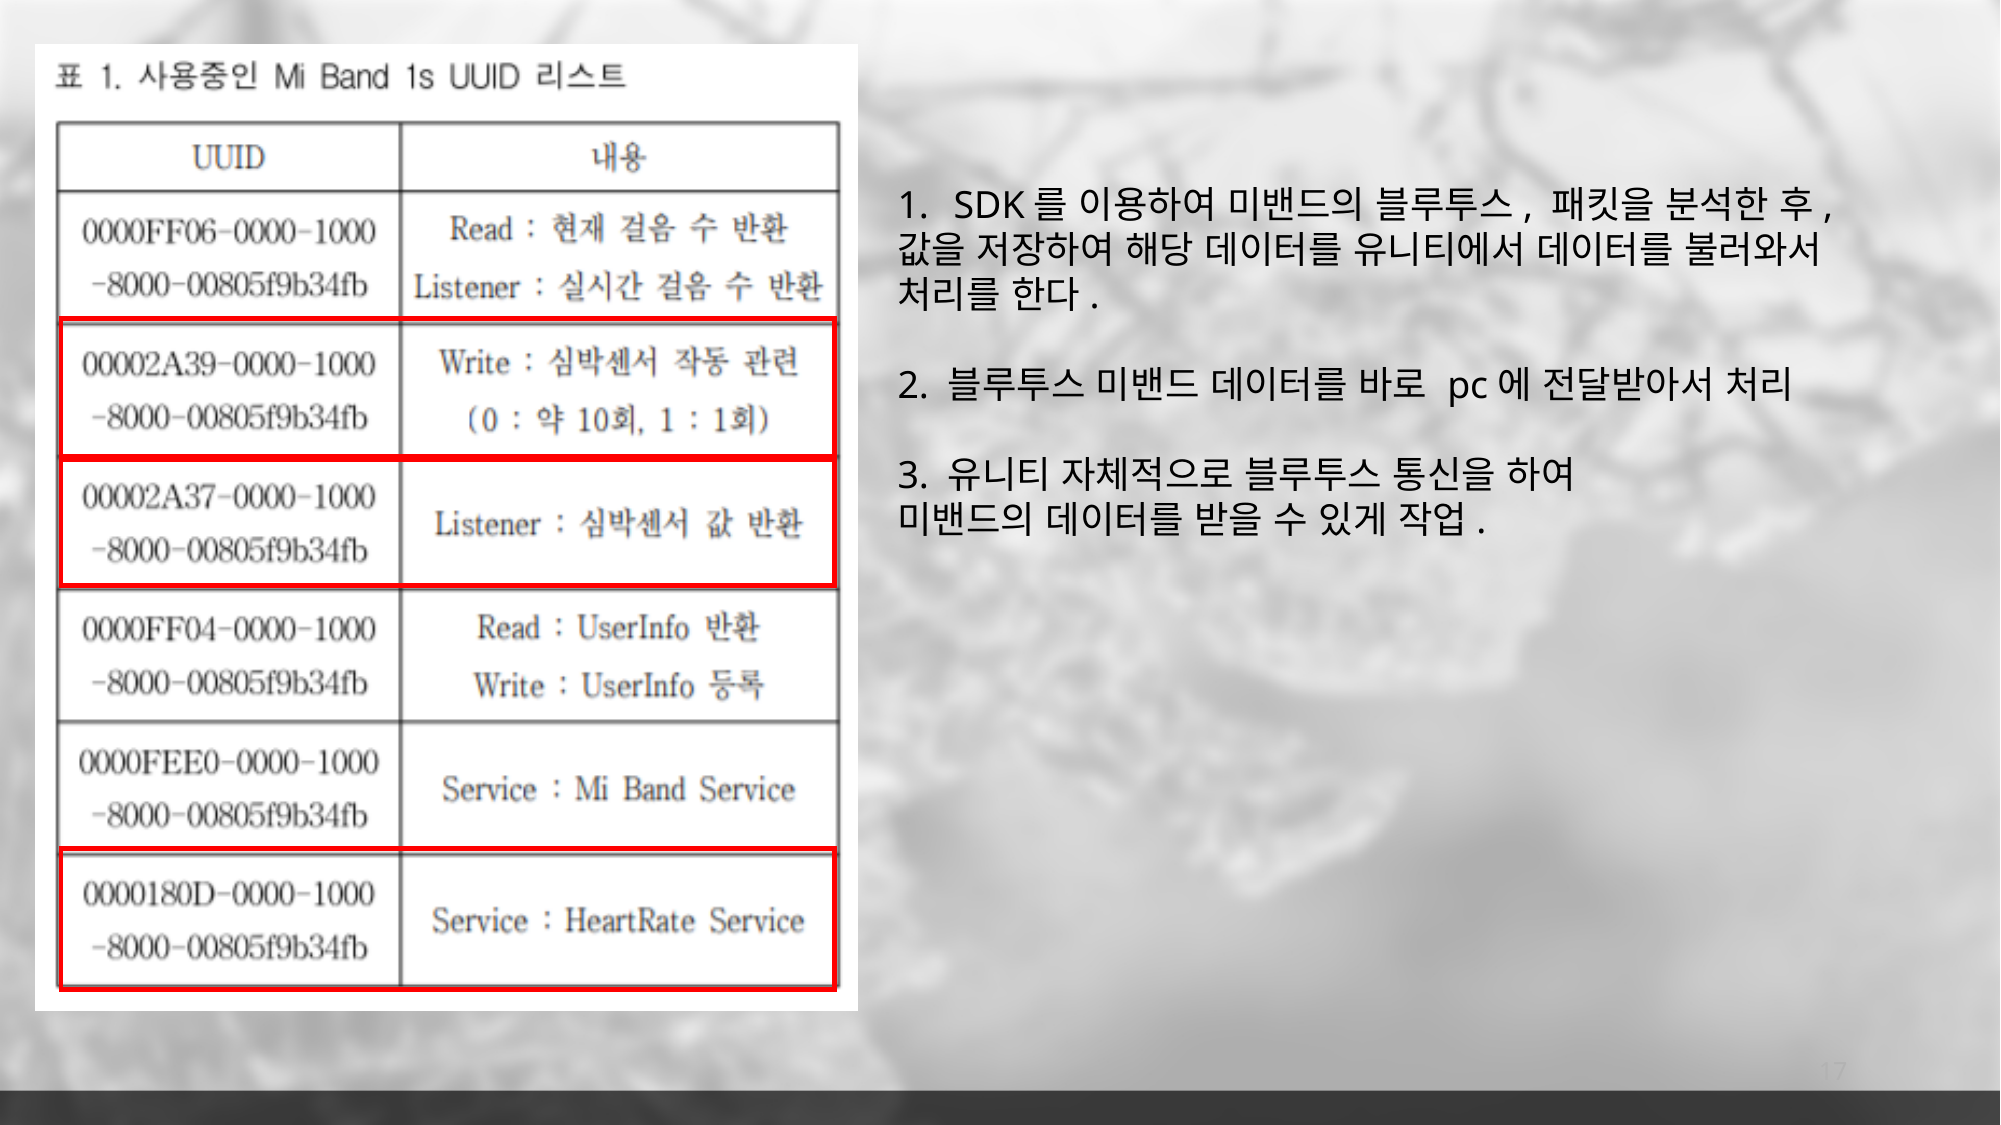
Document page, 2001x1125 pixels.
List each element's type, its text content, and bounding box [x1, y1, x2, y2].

slide_number 17 [1412, 1042, 1863, 1103]
text_box SDK를 이용하여 미밴드의 블루투스, 패킷을 분석한 후, 값을 저장하여 해당 데이터를 유니티에서 데이터를 불러와서 처리를 한다. 2. 블루투스 미밴드 데이터를 바로 pc에 전달받아서 처리 3. 유니티 자체적으로 블루투스 통신을 하여 미밴드의 데이터를 받을 수 있게 작업. [882, 173, 1943, 549]
picture [0, 0, 2000, 1125]
